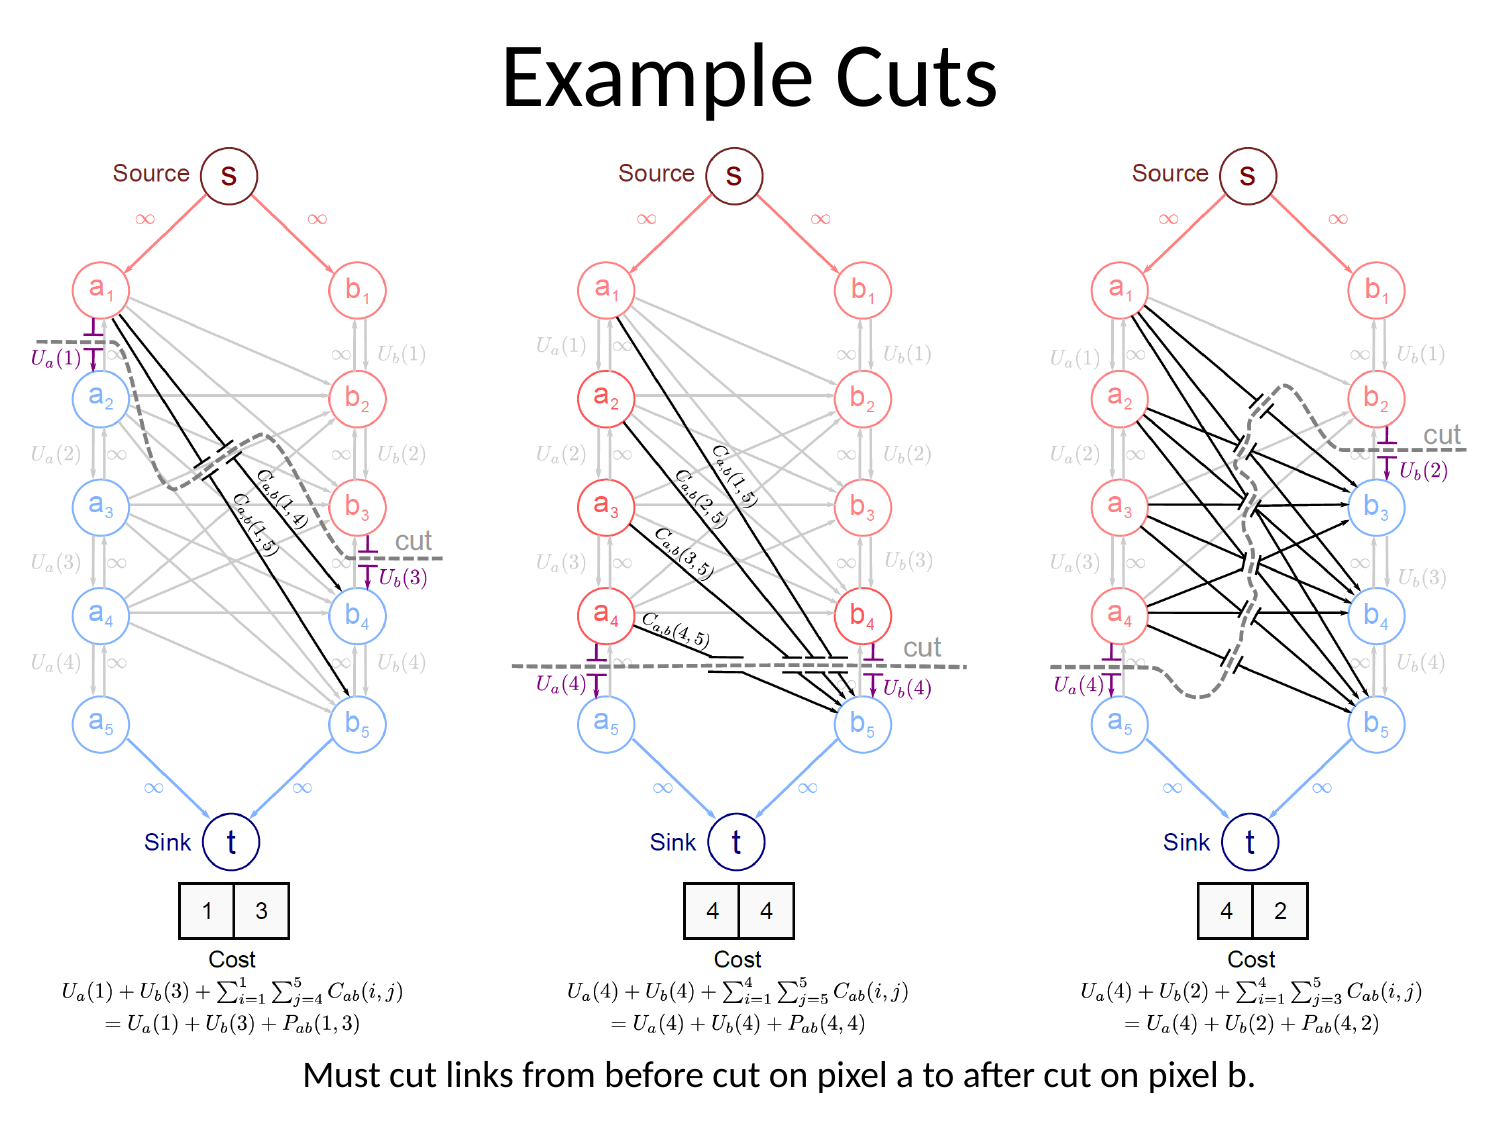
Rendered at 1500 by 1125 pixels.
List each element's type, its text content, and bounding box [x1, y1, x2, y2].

title Example Cuts [75, 0, 1425, 127]
picture [0, 128, 1483, 1061]
text_box Must cut links from before cut on pixel a to after cut on pixel b. [287, 1069, 1282, 1103]
